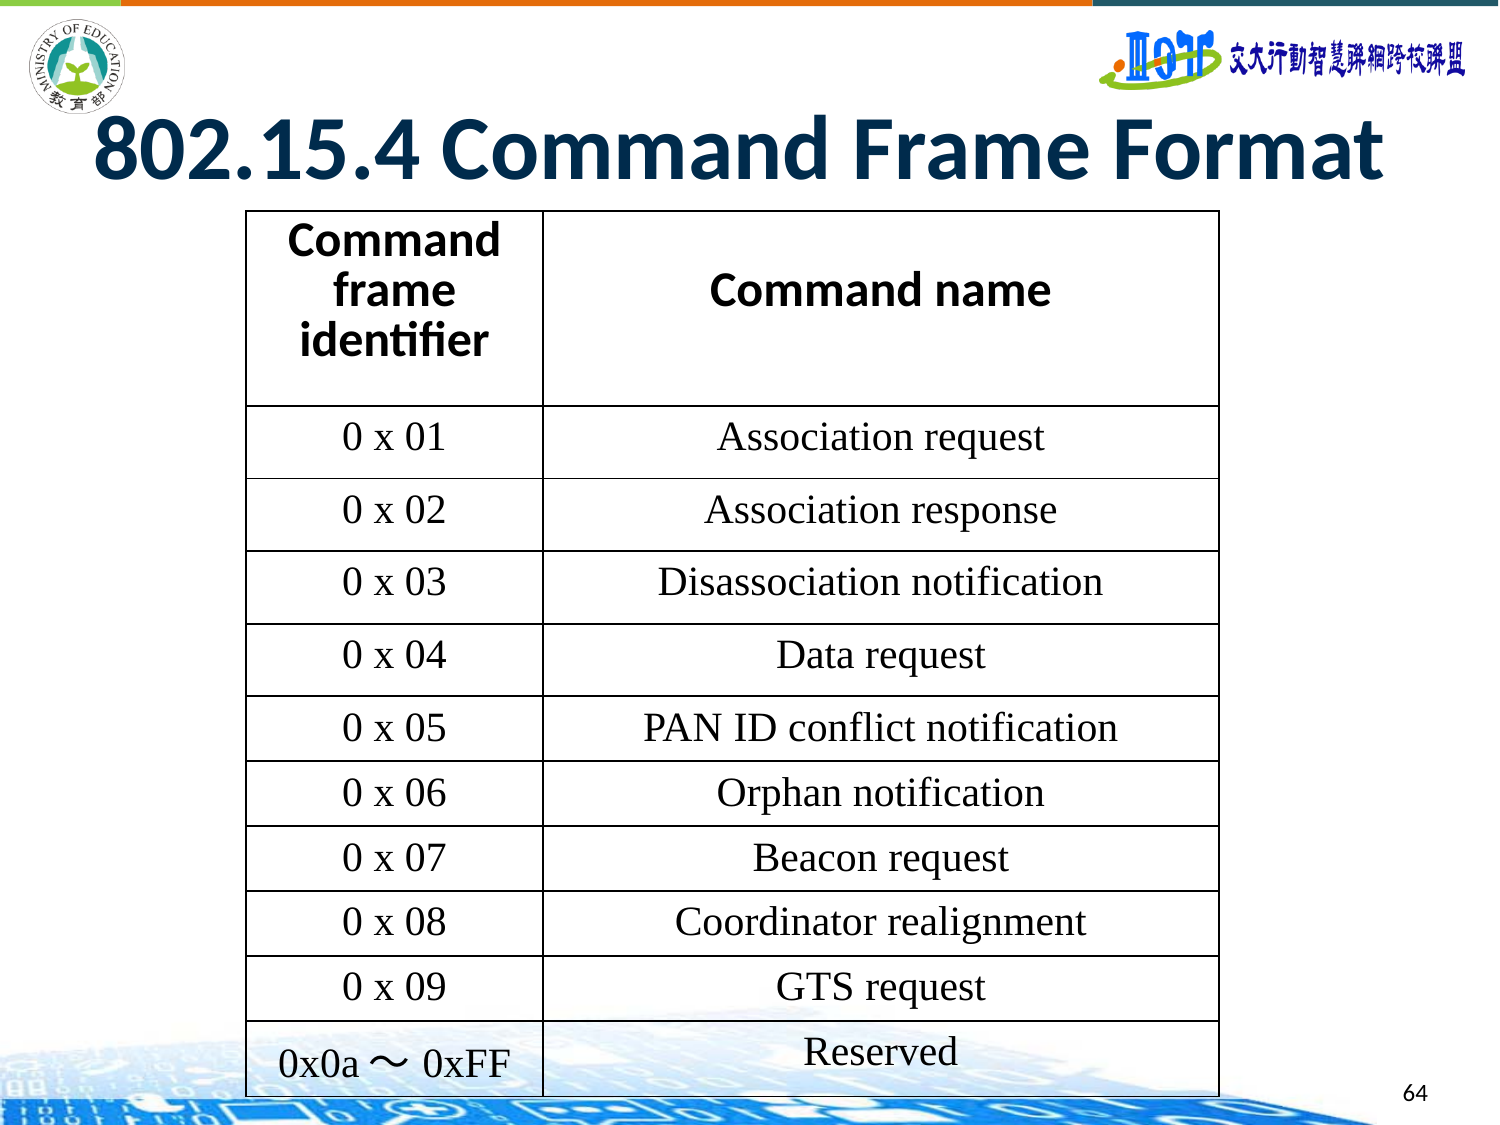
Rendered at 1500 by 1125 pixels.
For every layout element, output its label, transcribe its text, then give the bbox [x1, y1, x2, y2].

table_cell Beacon request [544, 827, 1218, 890]
table_cell 0x0a～0xFF [247, 1022, 542, 1096]
table_cell Association response [544, 479, 1218, 550]
picture [1099, 30, 1465, 90]
table_cell Orphan notification [544, 762, 1218, 825]
table_cell 0 x 07 [247, 827, 542, 890]
table_cell Disassociation notification [544, 552, 1218, 623]
table_cell 0 x 08 [247, 892, 542, 955]
title 802.15.4 Command Frame Format [65, 66, 1416, 220]
table_cell PAN ID conflict notification [544, 697, 1218, 760]
table_cell 0 x 04 [247, 625, 542, 695]
table_cell GTS request [544, 957, 1218, 1020]
table_header Command frame identifier [247, 220, 542, 405]
table_cell 0 x 09 [247, 957, 542, 1020]
picture [0, 987, 1377, 1125]
picture [29, 19, 125, 114]
table_header Command name [544, 220, 1218, 405]
table_cell 0 x 05 [247, 697, 542, 760]
table_cell 0 x 06 [247, 762, 542, 825]
table_cell 0 x 02 [247, 479, 542, 550]
table_cell 0 x 01 [247, 407, 542, 478]
table_cell 0 x 03 [247, 552, 542, 623]
table_cell Coordinator realignment [544, 892, 1218, 955]
slide_number 64 [1387, 1069, 1484, 1125]
table_cell Association request [544, 407, 1218, 478]
table_cell Data request [544, 625, 1218, 695]
table_cell Reserved [544, 1022, 1218, 1096]
